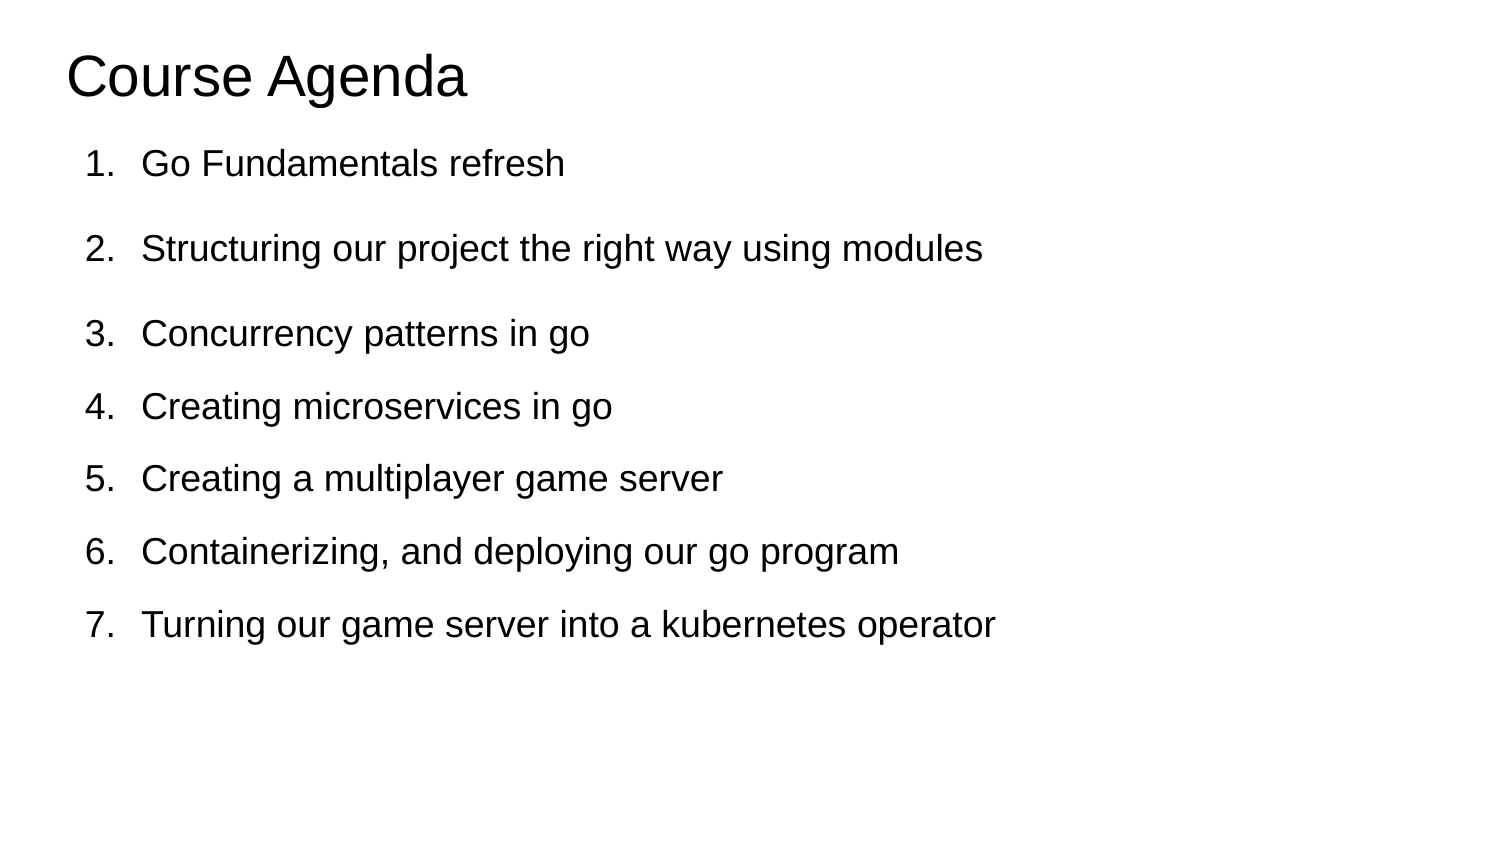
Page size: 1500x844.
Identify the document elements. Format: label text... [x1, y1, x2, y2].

title Course Agenda [51, 23, 1449, 117]
list Go Fundamentals refresh Structuring our project the right way using modules Concurrency patterns in go Creating microservices in go Creating a multiplayer game server Containerizing, and deploying our go program Turning our game server into a kubernetes operator [51, 117, 1449, 750]
